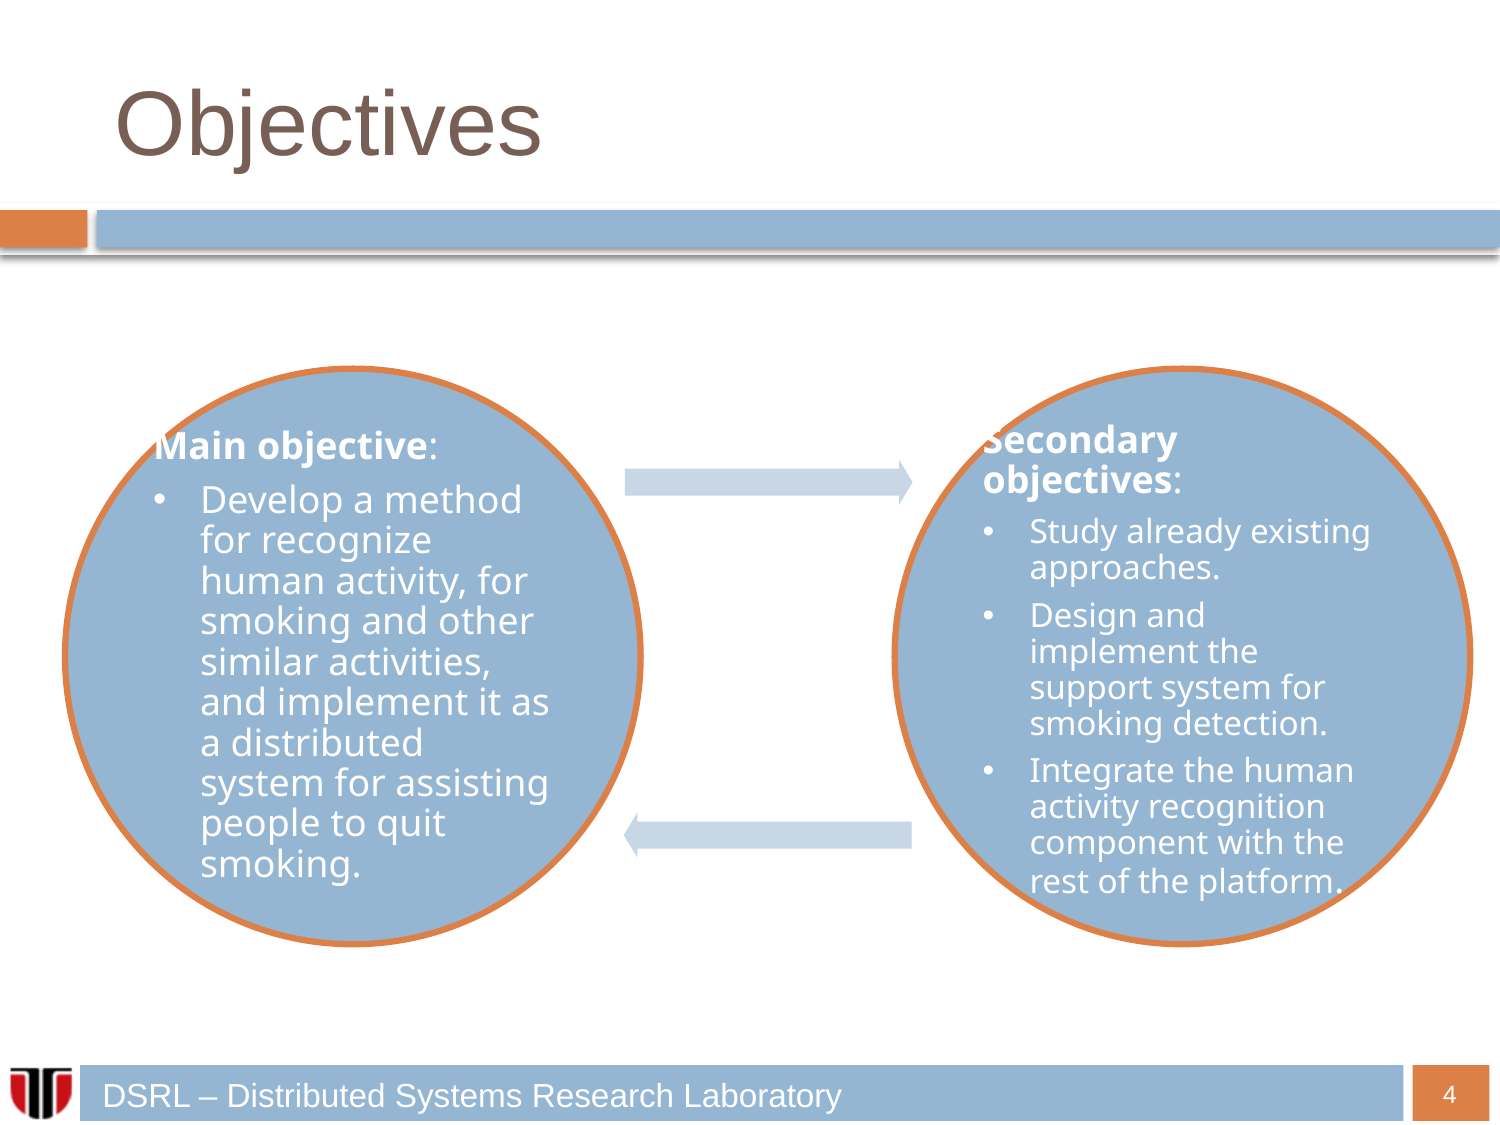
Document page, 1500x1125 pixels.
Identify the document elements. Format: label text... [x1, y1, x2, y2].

text_box [624, 459, 913, 505]
text_box Secondary objectives: Study already existing approaches. Design and implement the support system for smoking detection. Integrate the human activity recognition component with the rest of the platform. [893, 367, 1472, 946]
text_box Main objective: Develop a method for recognize human activity, for smoking and other similar activities, and implement it as a distributed system for assisting people to quit smoking. [63, 367, 643, 946]
text_box [623, 812, 912, 858]
title Objectives [99, 37, 1438, 200]
slide_number 4 [1412, 1074, 1488, 1113]
picture [0, 1062, 1499, 1121]
